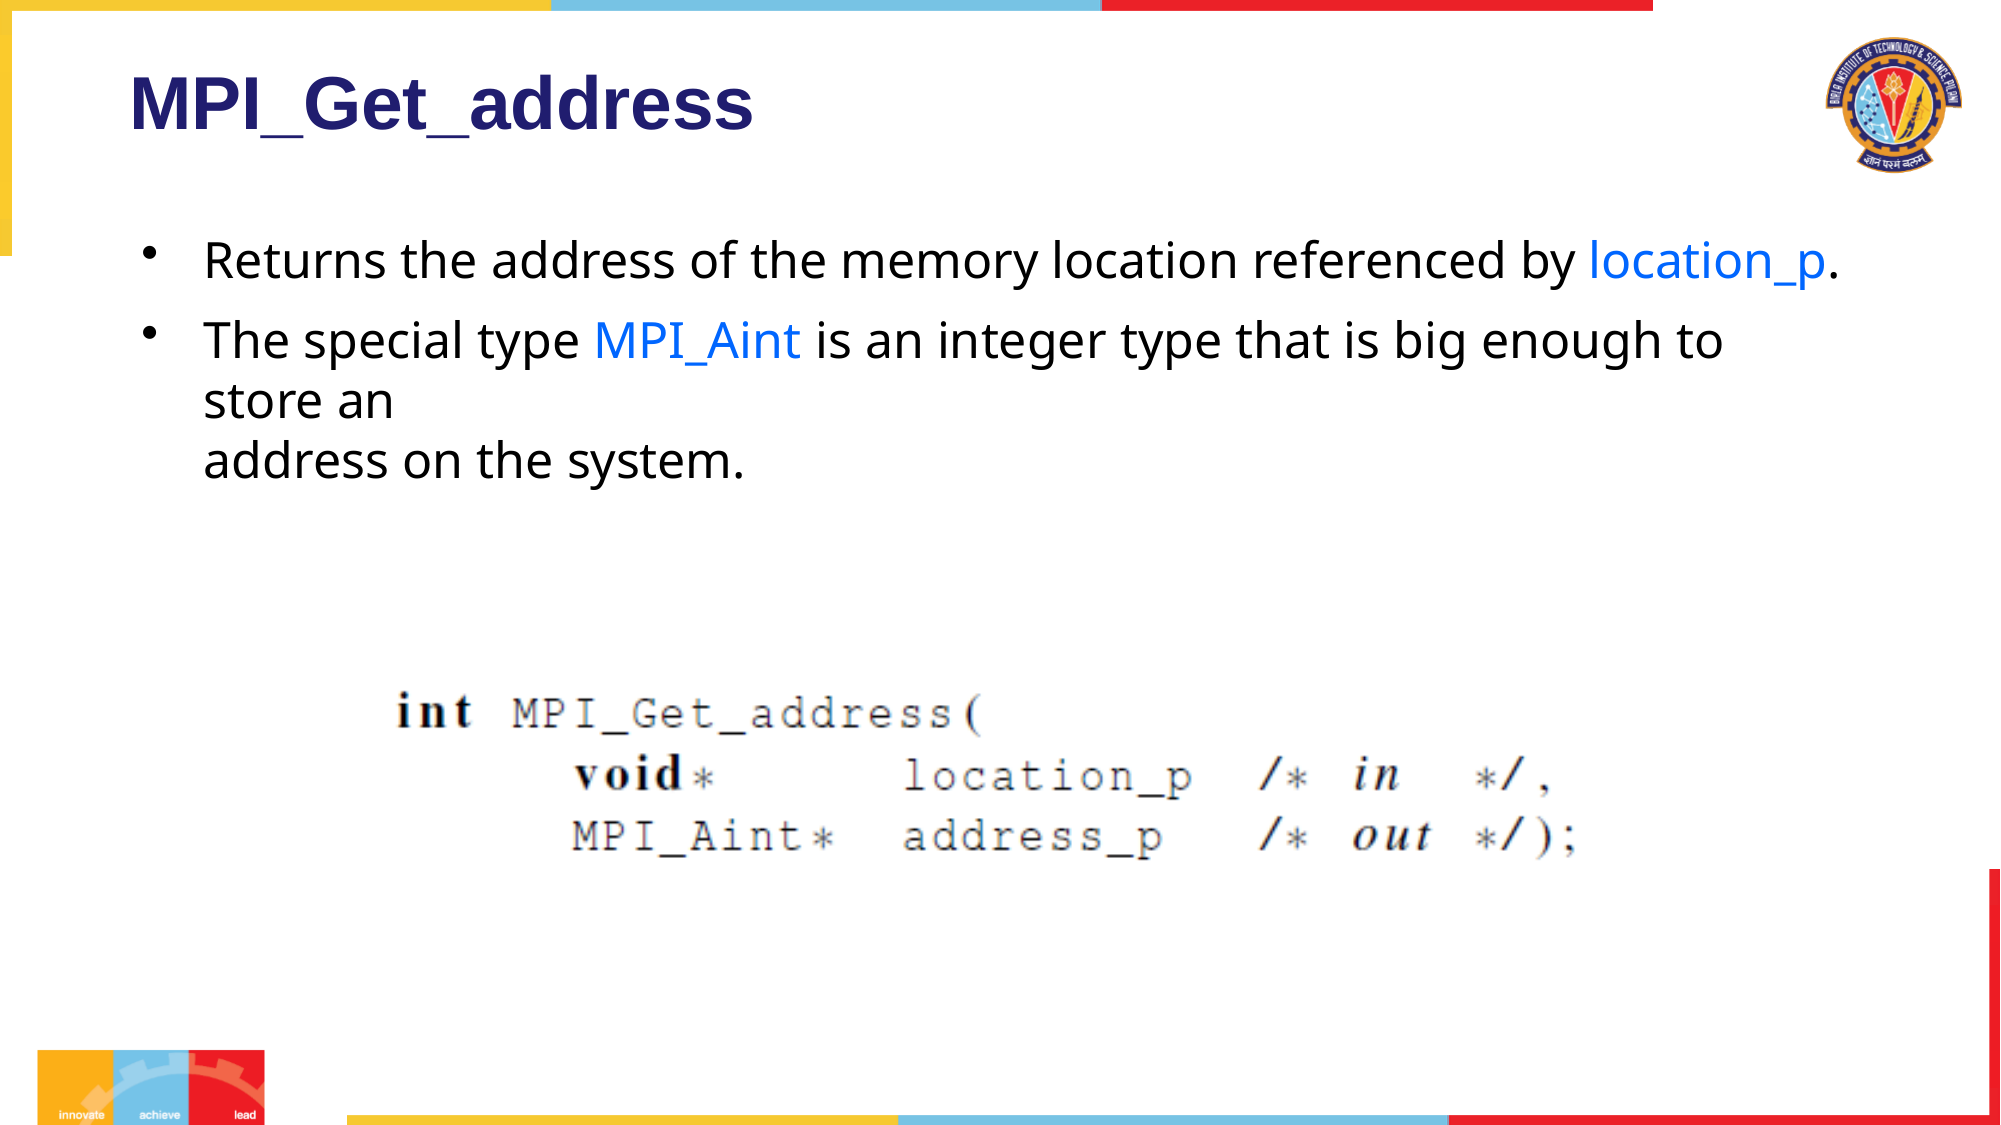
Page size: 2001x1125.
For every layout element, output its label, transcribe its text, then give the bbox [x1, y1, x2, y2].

picture [385, 680, 1601, 882]
picture [347, 869, 2000, 1125]
picture [37, 1049, 265, 1125]
picture [0, 0, 1653, 256]
title MPI_Get_address [127, 52, 1873, 243]
text_box Returns the address of the memory location referenced by location_p. The special type MPI_Aint is an integer type that is big enough to store an address on the system. [139, 205, 1841, 489]
picture [1825, 37, 1962, 174]
